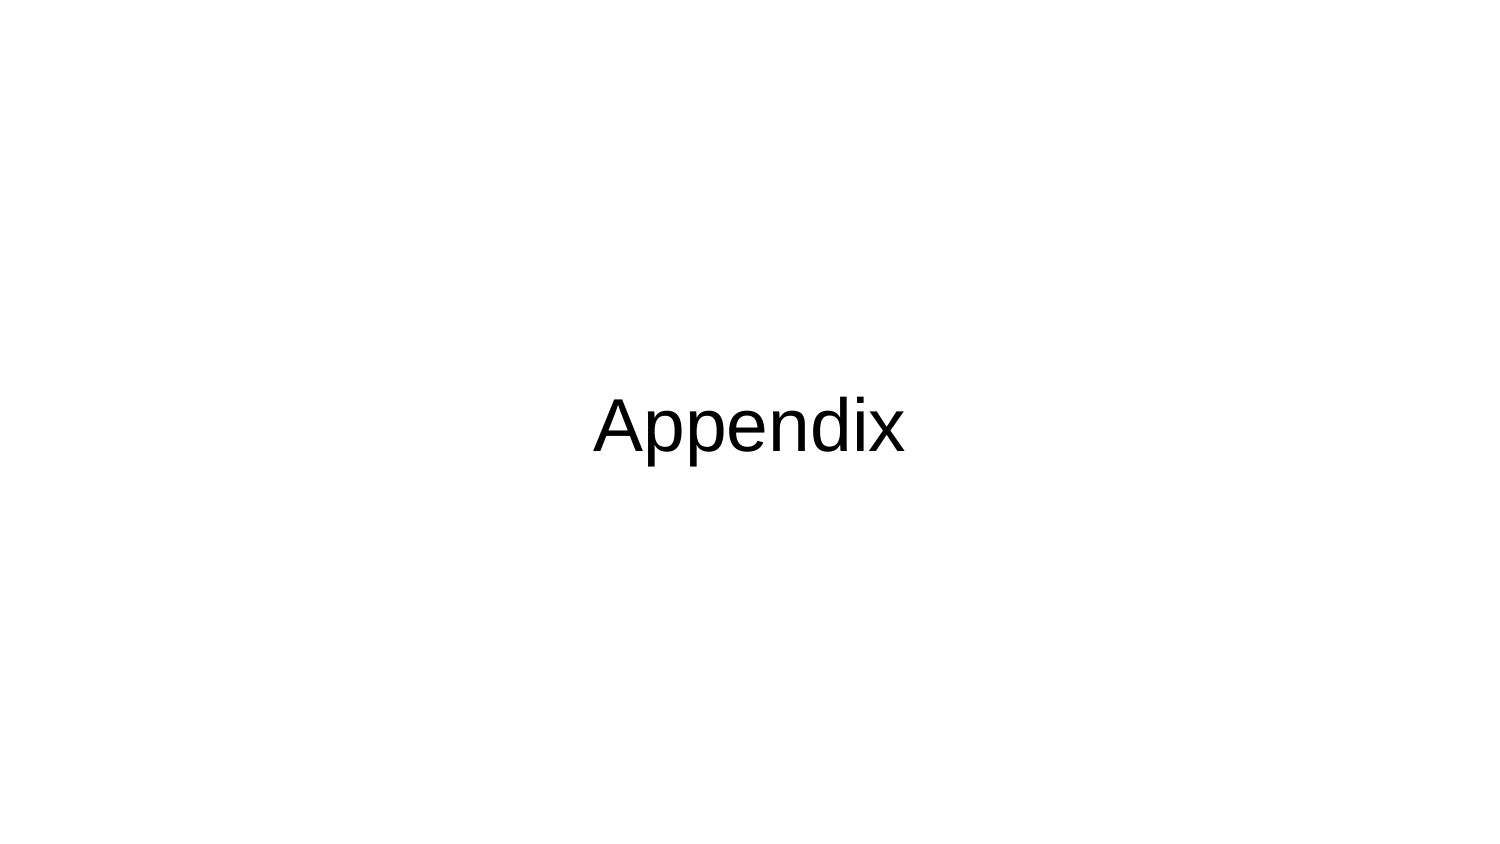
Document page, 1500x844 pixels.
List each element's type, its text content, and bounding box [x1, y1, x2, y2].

title Appendix [51, 352, 1449, 491]
